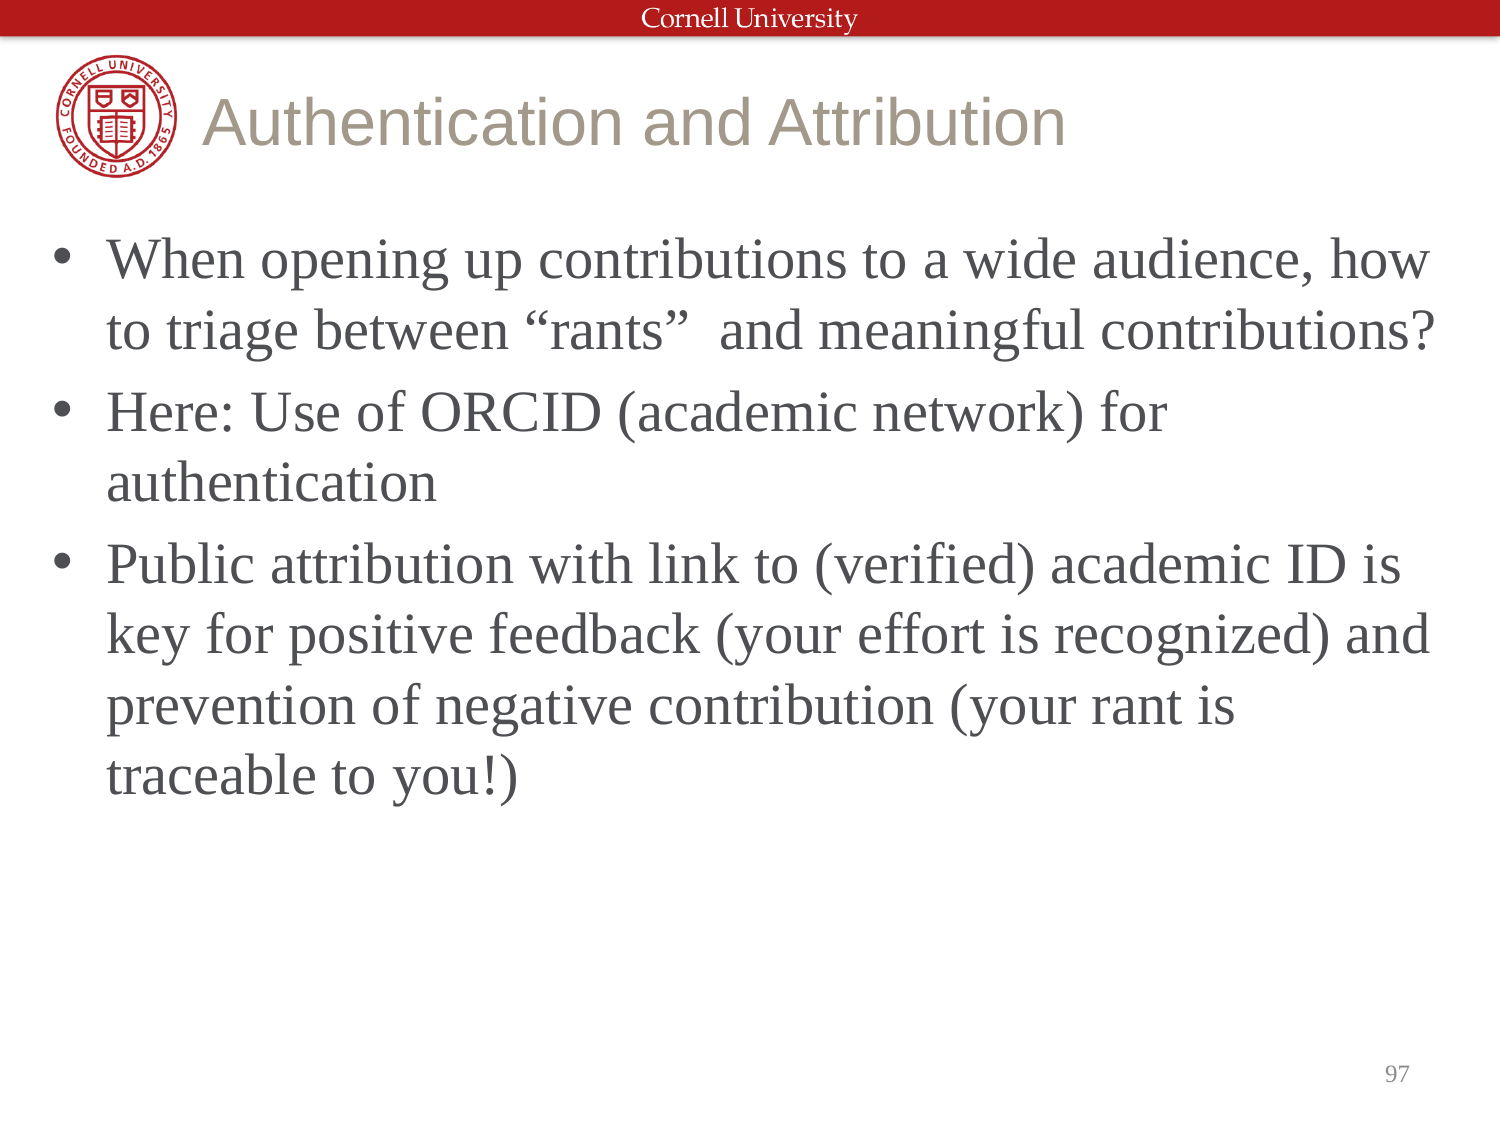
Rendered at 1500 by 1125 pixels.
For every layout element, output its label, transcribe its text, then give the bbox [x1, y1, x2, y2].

picture [50, 50, 195, 183]
list When opening up contributions to a wide audience, how to triage between “rants” and meaningful contributions? Here: Use of ORCID (academic network) for authentication Public attribution with link to (verified) academic ID is key for positive feedback (your effort is recognized) and prevention of negative contribution (your rant is traceable to you!) [37, 212, 1462, 869]
picture [635, 0, 858, 60]
slide_number 97 [1074, 1042, 1425, 1103]
title Authentication and Attribution [187, 62, 1500, 175]
